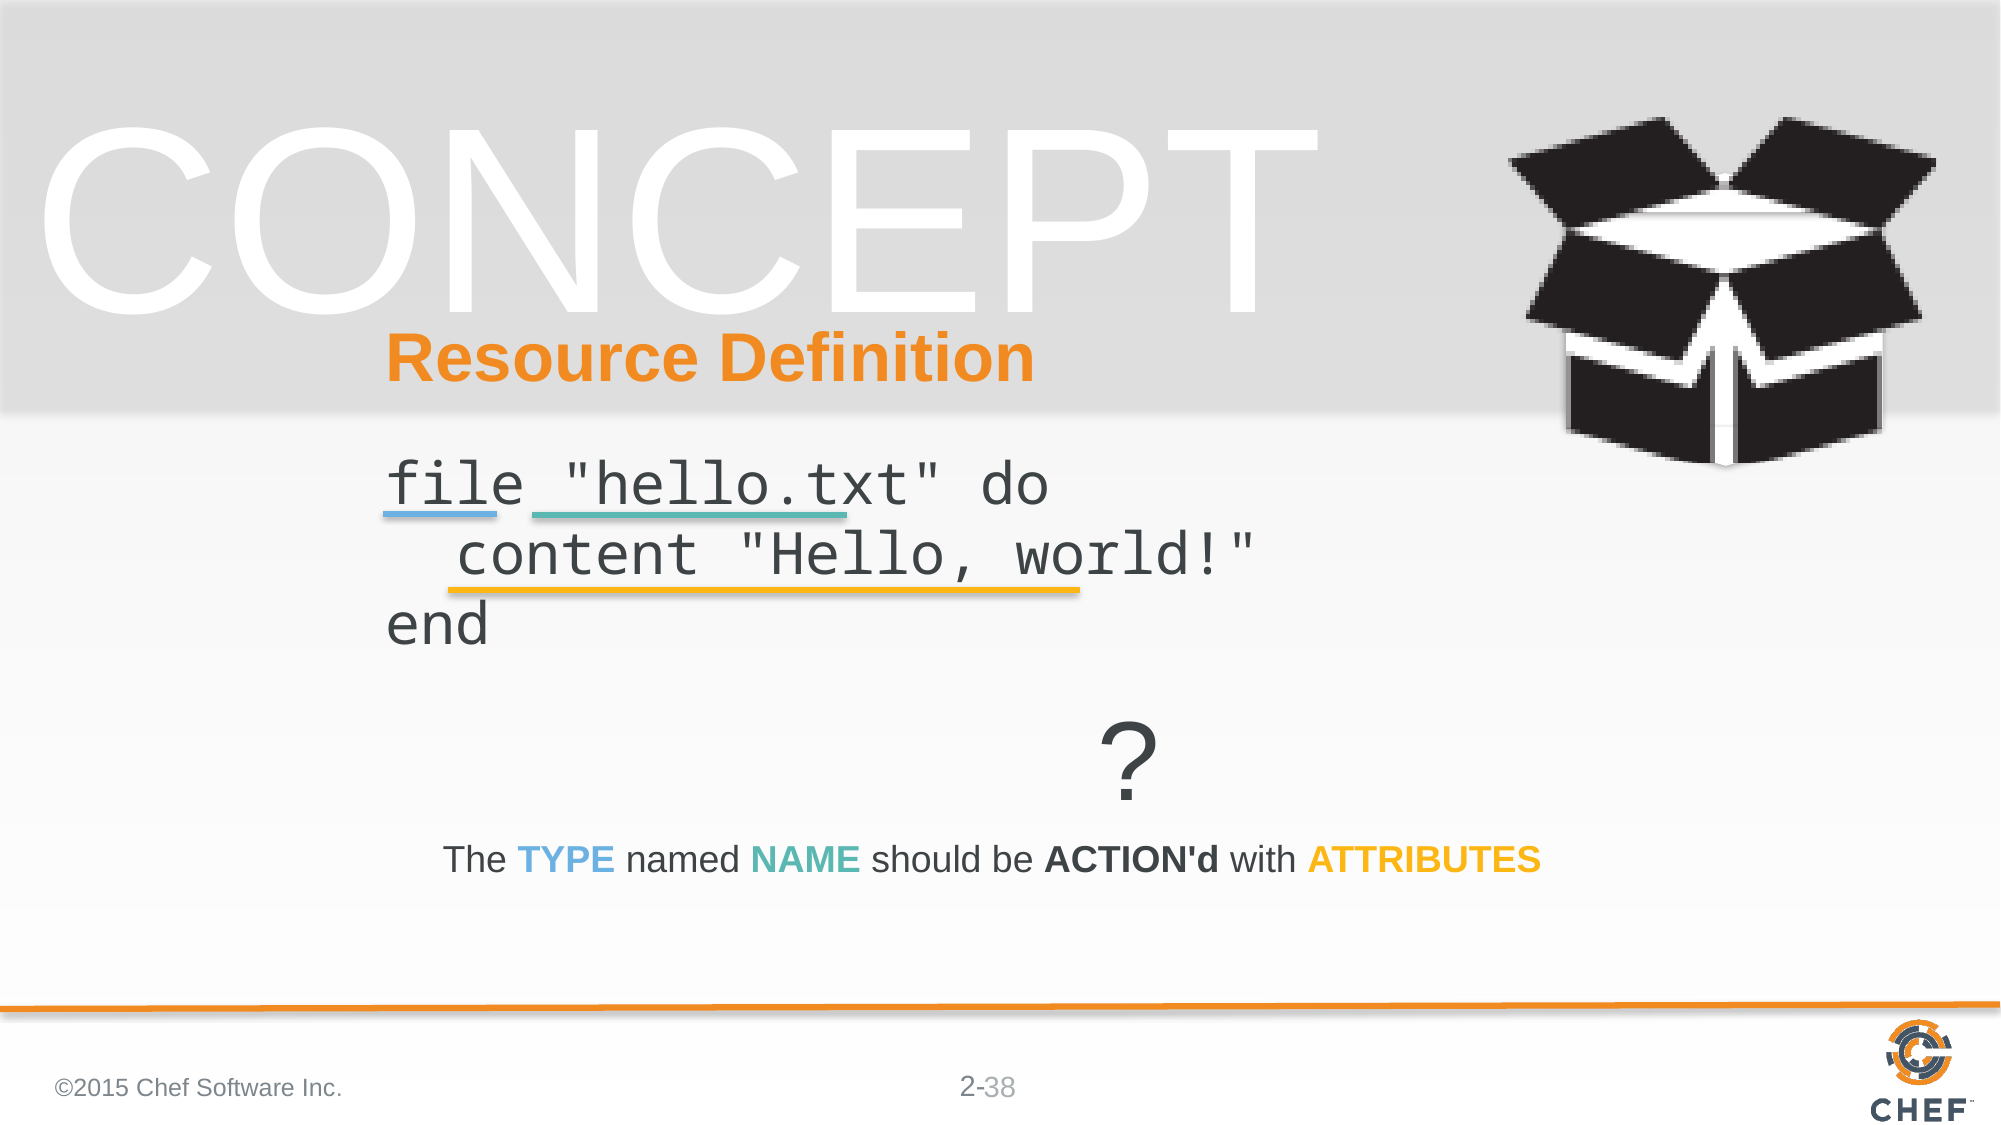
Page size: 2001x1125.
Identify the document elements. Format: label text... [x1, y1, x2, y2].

slide_number 38 [774, 1055, 1225, 1116]
title Resource Definition [370, 307, 1721, 412]
picture [1863, 1008, 1980, 1125]
subtitle file "hello.txt" do content "Hello, world!" end [370, 431, 1721, 844]
text_box ? [1053, 680, 1204, 830]
text_box The TYPE named NAME should be ACTION'd with ATTRIBUTES [427, 819, 1573, 970]
text_box [416, 901, 567, 1052]
footer ©2015 Chef Software Inc. [39, 1055, 739, 1118]
